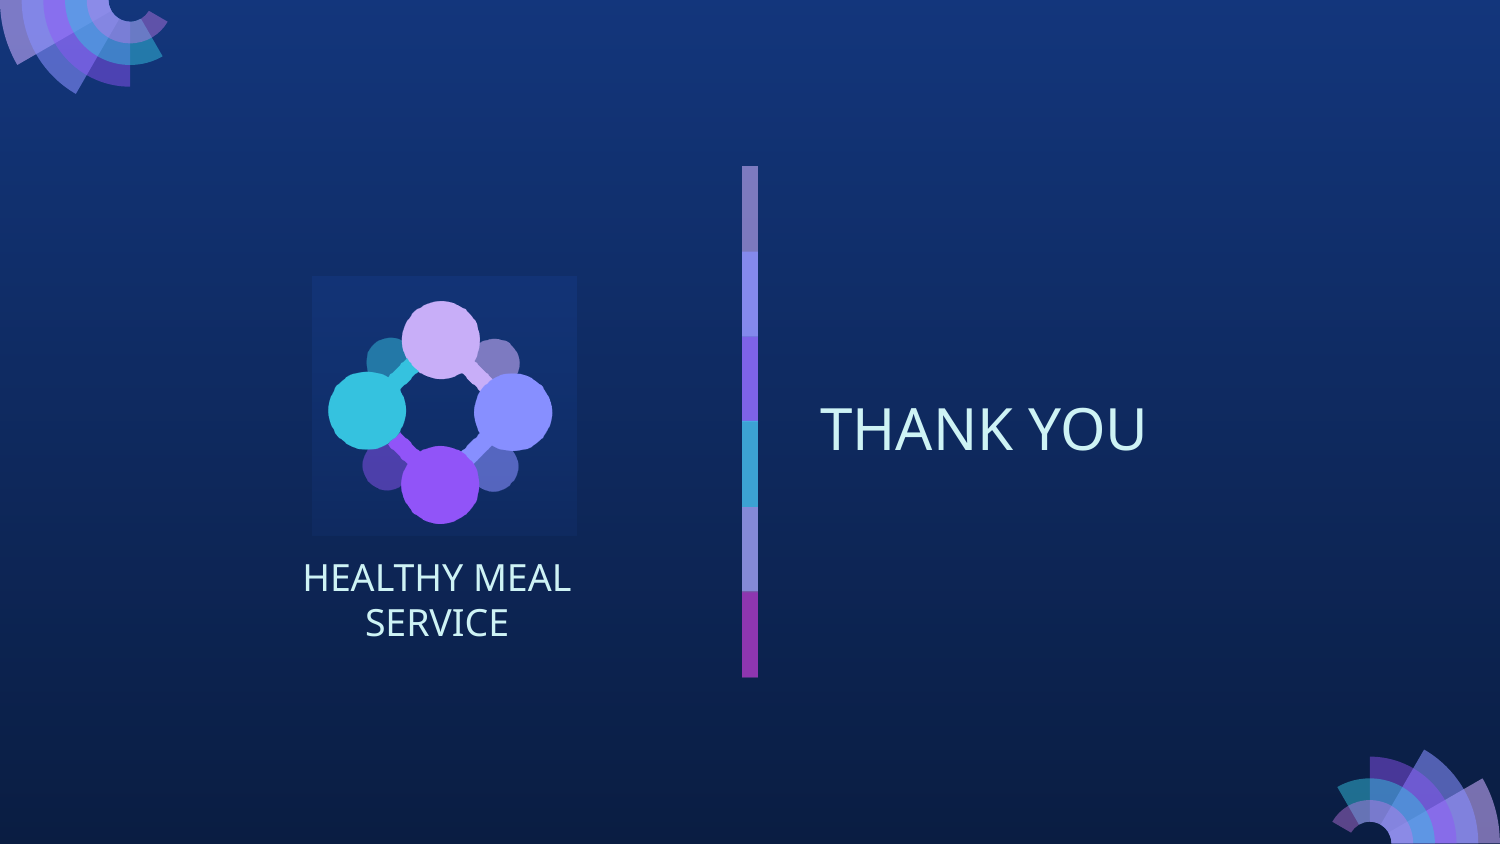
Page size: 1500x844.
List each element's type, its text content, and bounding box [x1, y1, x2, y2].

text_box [1331, 749, 1500, 844]
text_box HEALTHY MEAL SERVICE [247, 567, 628, 632]
title THANK YOU [805, 317, 1333, 477]
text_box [0, 0, 168, 95]
picture [312, 276, 578, 537]
